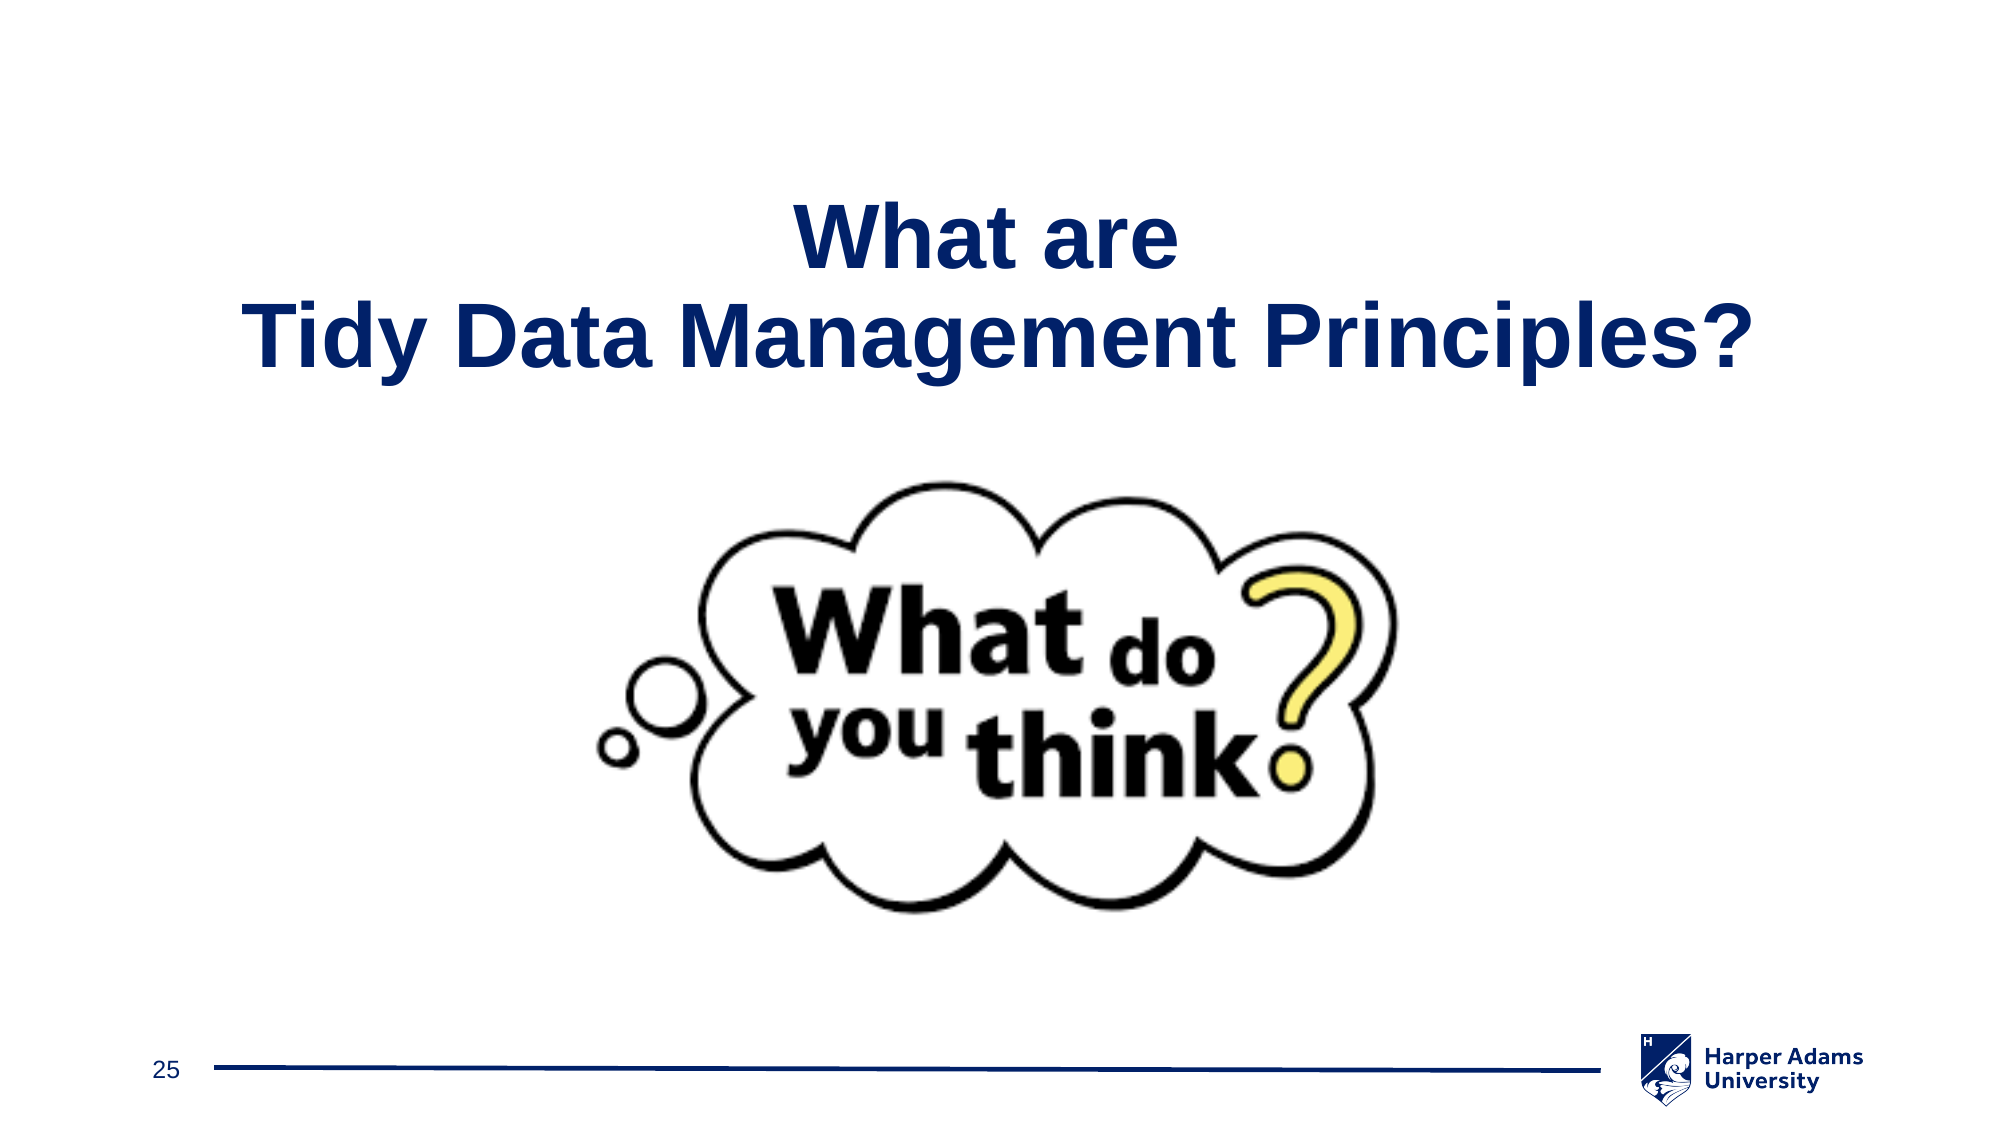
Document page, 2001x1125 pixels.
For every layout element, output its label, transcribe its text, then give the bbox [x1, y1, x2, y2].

title What are Tidy Data Management Principles? [0, 113, 2000, 506]
picture [1641, 1034, 1863, 1107]
slide_number 25 [137, 1038, 588, 1099]
picture [592, 476, 1408, 918]
